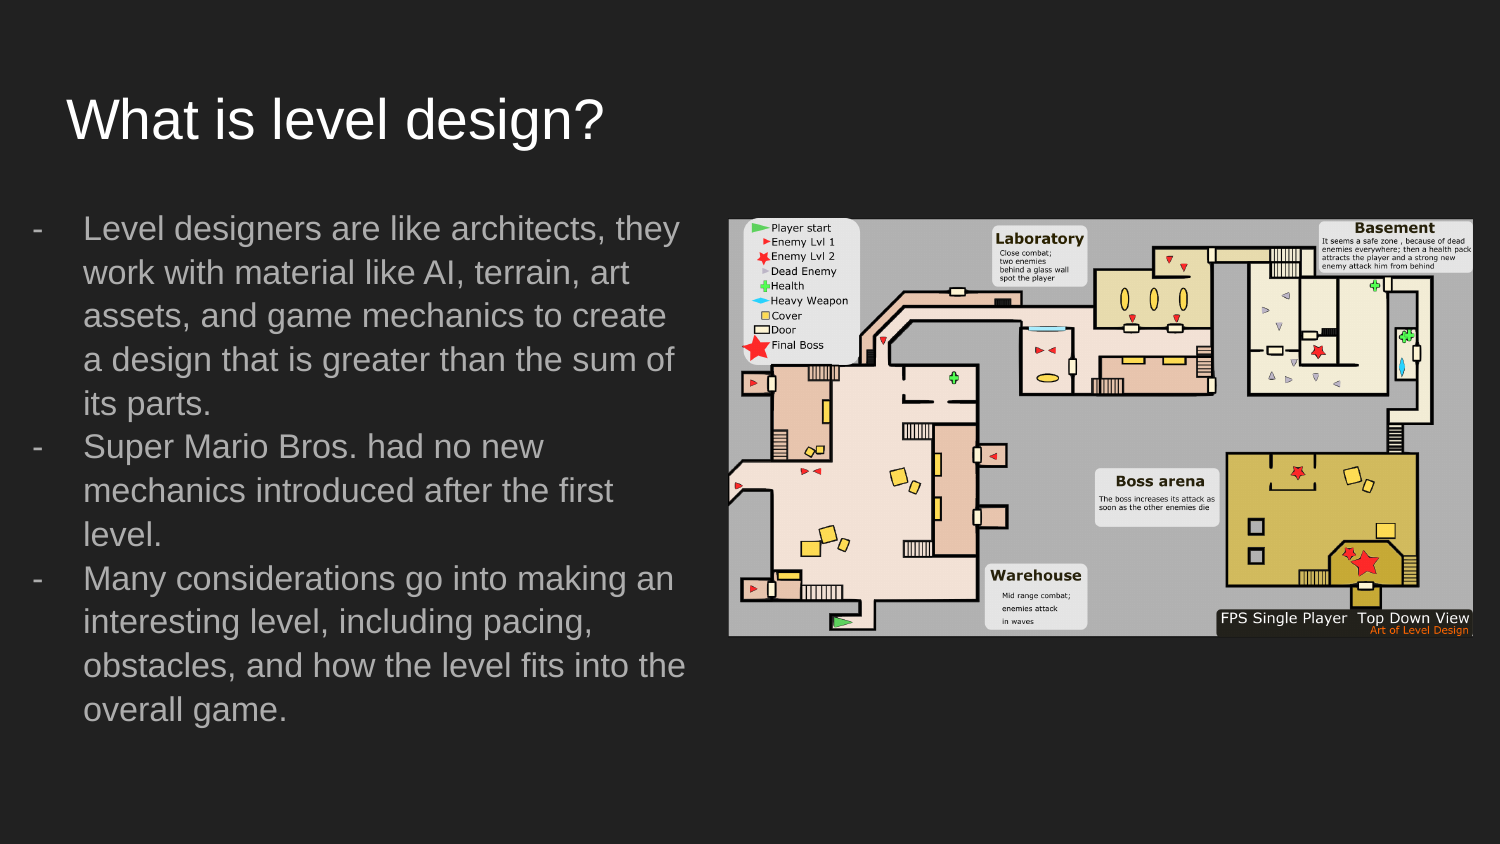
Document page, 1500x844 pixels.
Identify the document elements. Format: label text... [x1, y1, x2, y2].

picture [727, 218, 1473, 638]
title What is level design? [51, 72, 1449, 167]
list Level designers are like architects, they work with material like AI, terrain, art assets, and game mechanics to create a design that is greater than the sum of its parts. Super Mario Bros. had no new mechanics introduced after the first level. Many considerations go into making an interesting level, including pacing, obstacles, and how the level fits into the overall game. [0, 189, 706, 750]
